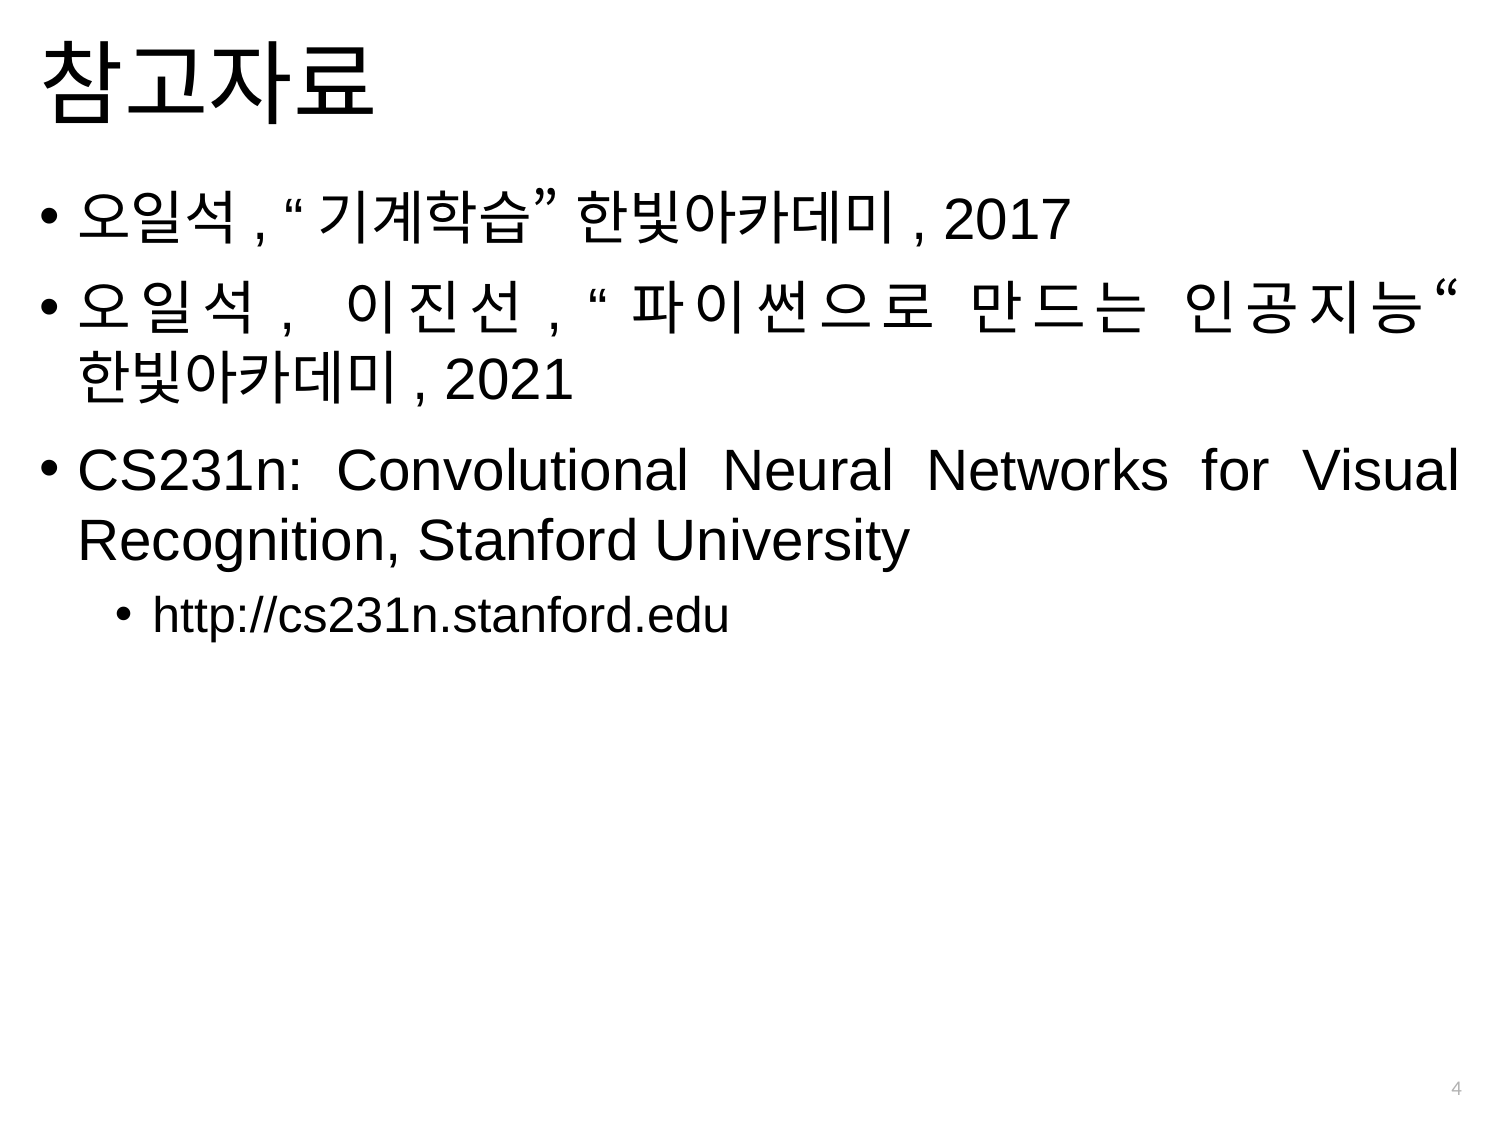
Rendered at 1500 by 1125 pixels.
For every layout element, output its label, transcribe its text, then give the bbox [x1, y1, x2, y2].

list 오일석, “기계학습” 한빛아카데미, 2017 오일석, 이진선, “파이썬으로 만드는 인공지능“ 한빛아카데미, 2021 CS231n: Convolutional Neural Networks for Visual Recognition, Stanford University http://cs231n.stanford.edu [24, 173, 1477, 1040]
title 참고자료 [24, 17, 1477, 159]
slide_number 4 [1139, 1057, 1477, 1118]
